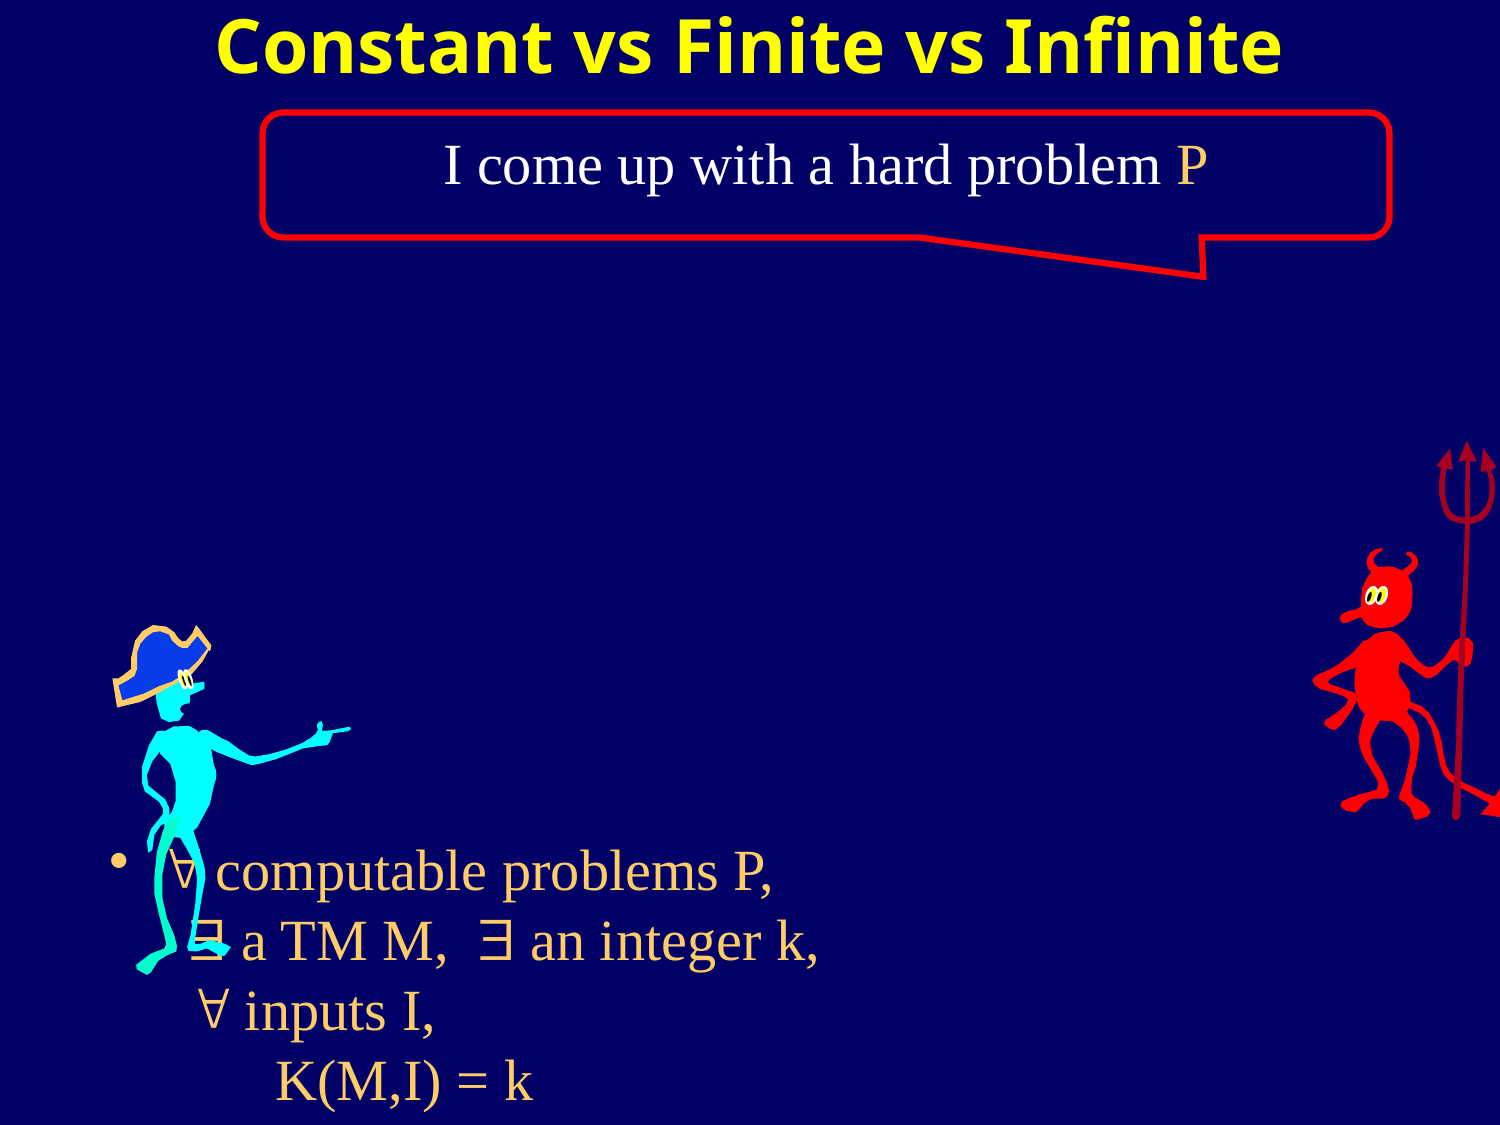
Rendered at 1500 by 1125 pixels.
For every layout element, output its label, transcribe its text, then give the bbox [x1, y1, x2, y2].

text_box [112, 624, 351, 976]
text_box " computable problems P,  a TM M,  an integer k, " inputs I, K(M,I) = k [24, 824, 1100, 1120]
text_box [1312, 440, 1500, 826]
text_box Constant vs Finite vs Infinite [112, 0, 1388, 138]
text_box I come up with a hard problem P [262, 112, 1390, 277]
